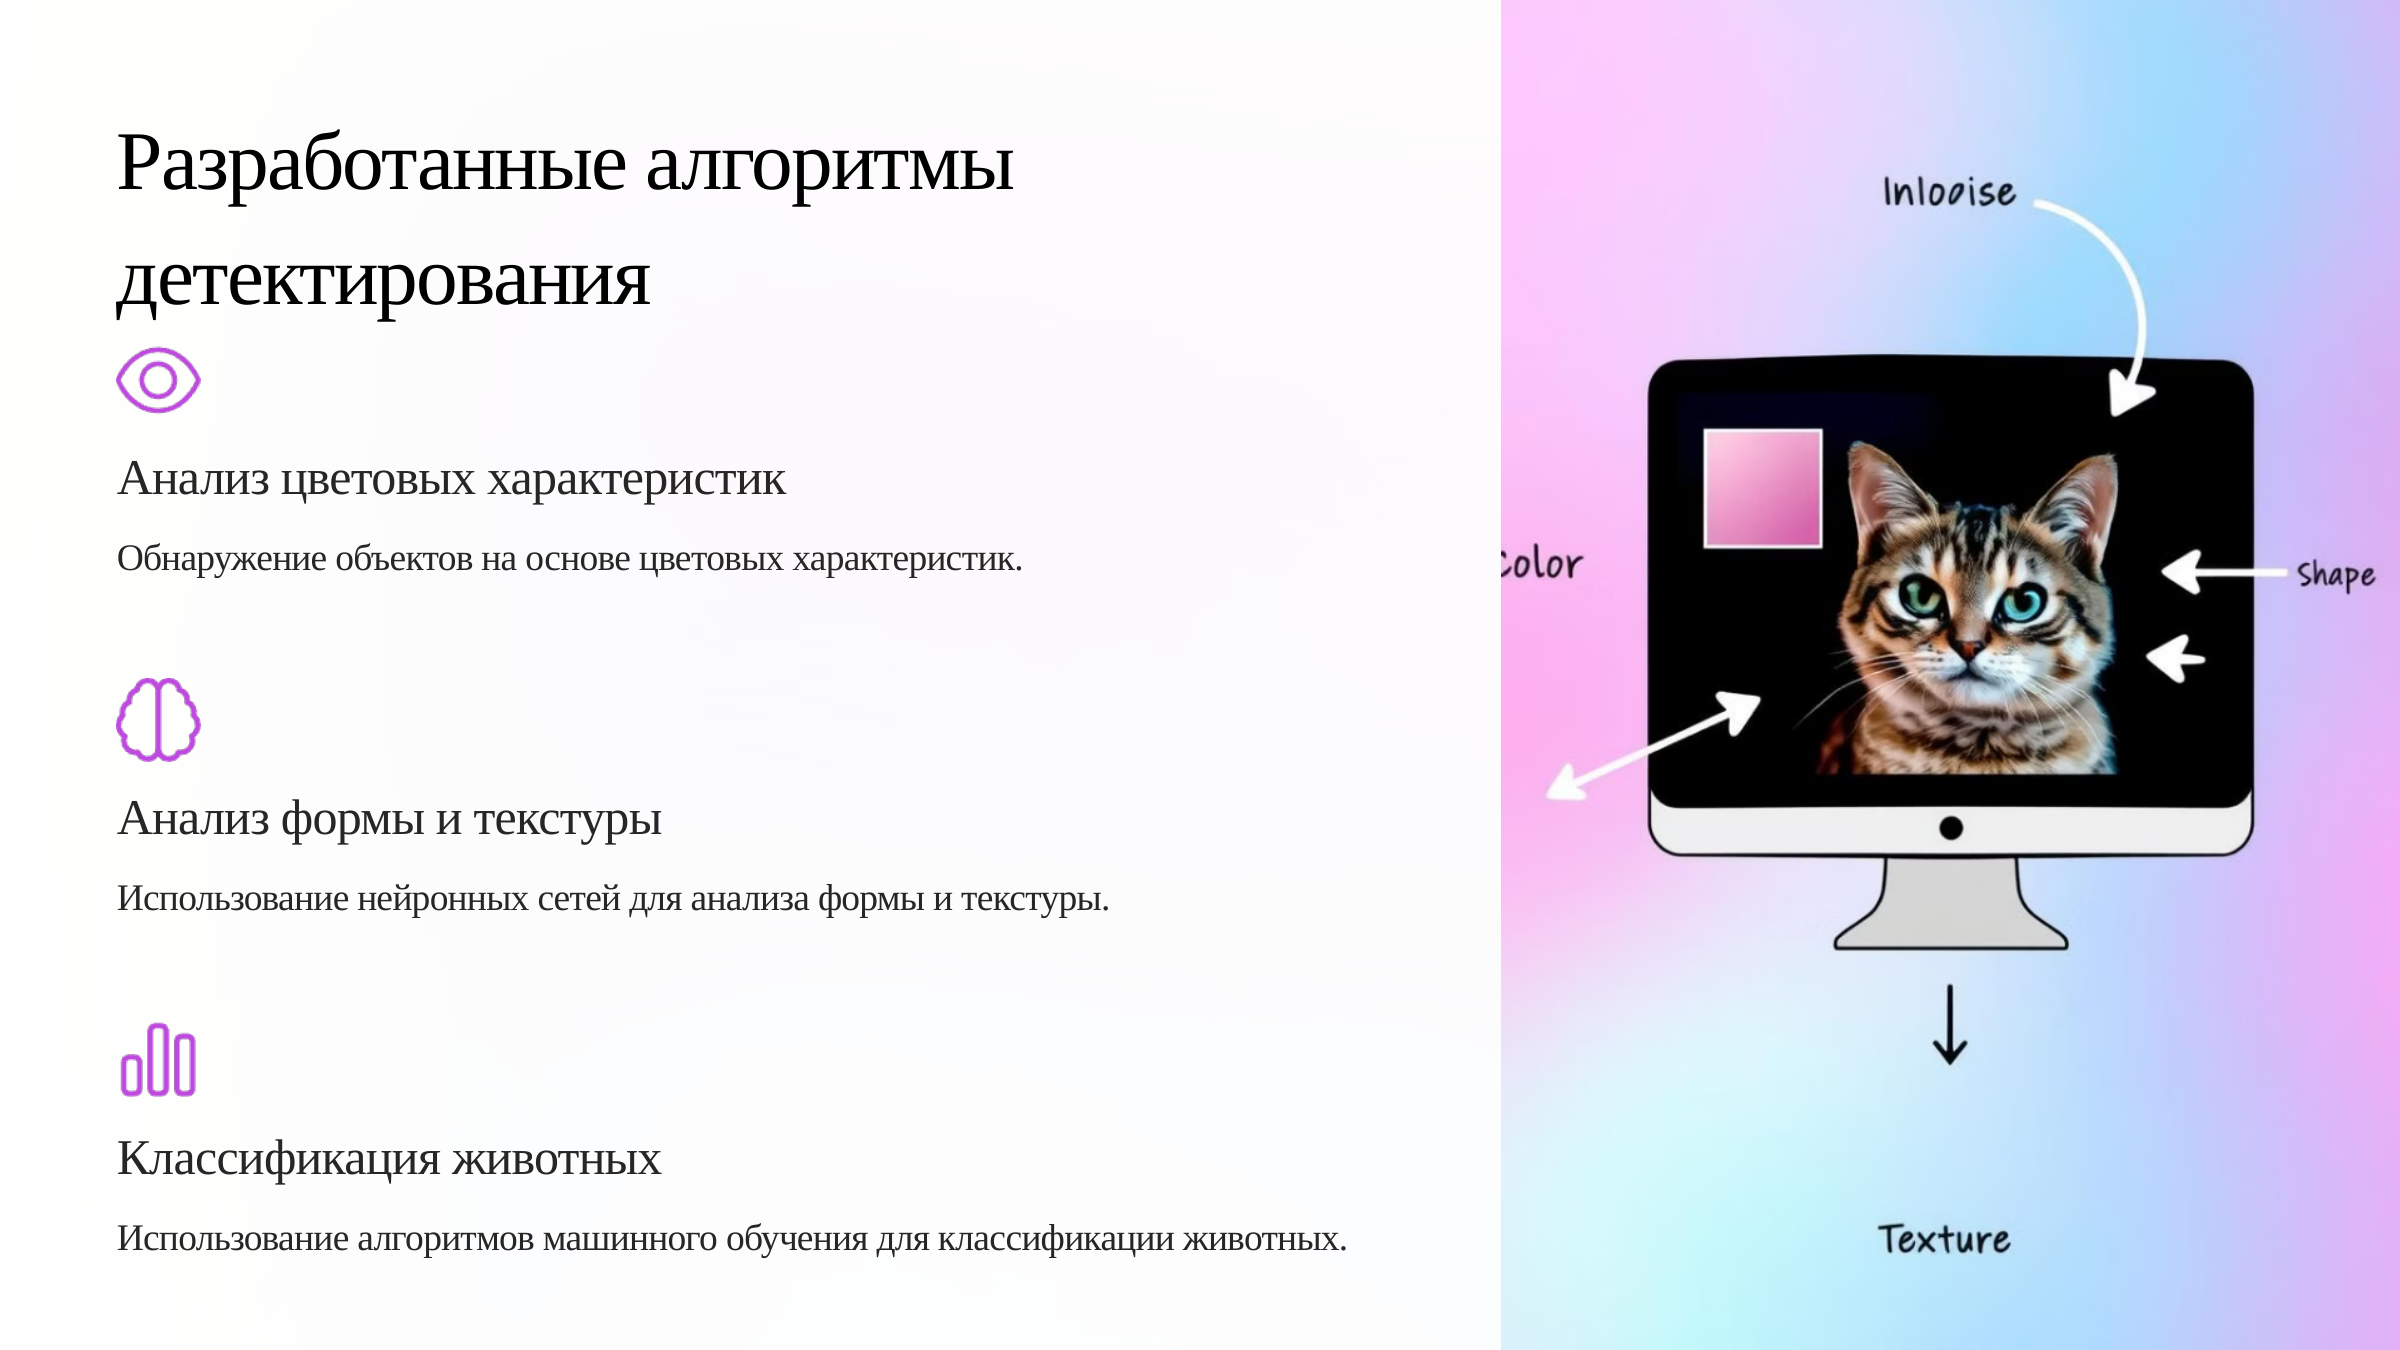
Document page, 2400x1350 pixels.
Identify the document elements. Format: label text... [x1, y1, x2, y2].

text_box Обнаружение объектов на основе цветовых характеристик. [116, 524, 1383, 579]
text_box Разработанные алгоритмы детектирования [116, 92, 1383, 289]
text_box Использование алгоритмов машинного обучения для классификации животных. [116, 1204, 1383, 1258]
picture [1501, 0, 2400, 1350]
text_box Анализ цветовых характеристик [116, 455, 716, 505]
text_box Классификация животных [116, 1135, 611, 1185]
picture [116, 338, 201, 423]
text_box Использование нейронных сетей для анализа формы и текстуры. [116, 864, 1383, 919]
picture [116, 678, 201, 762]
picture [116, 1018, 201, 1102]
text_box Анализ формы и текстуры [116, 795, 603, 845]
